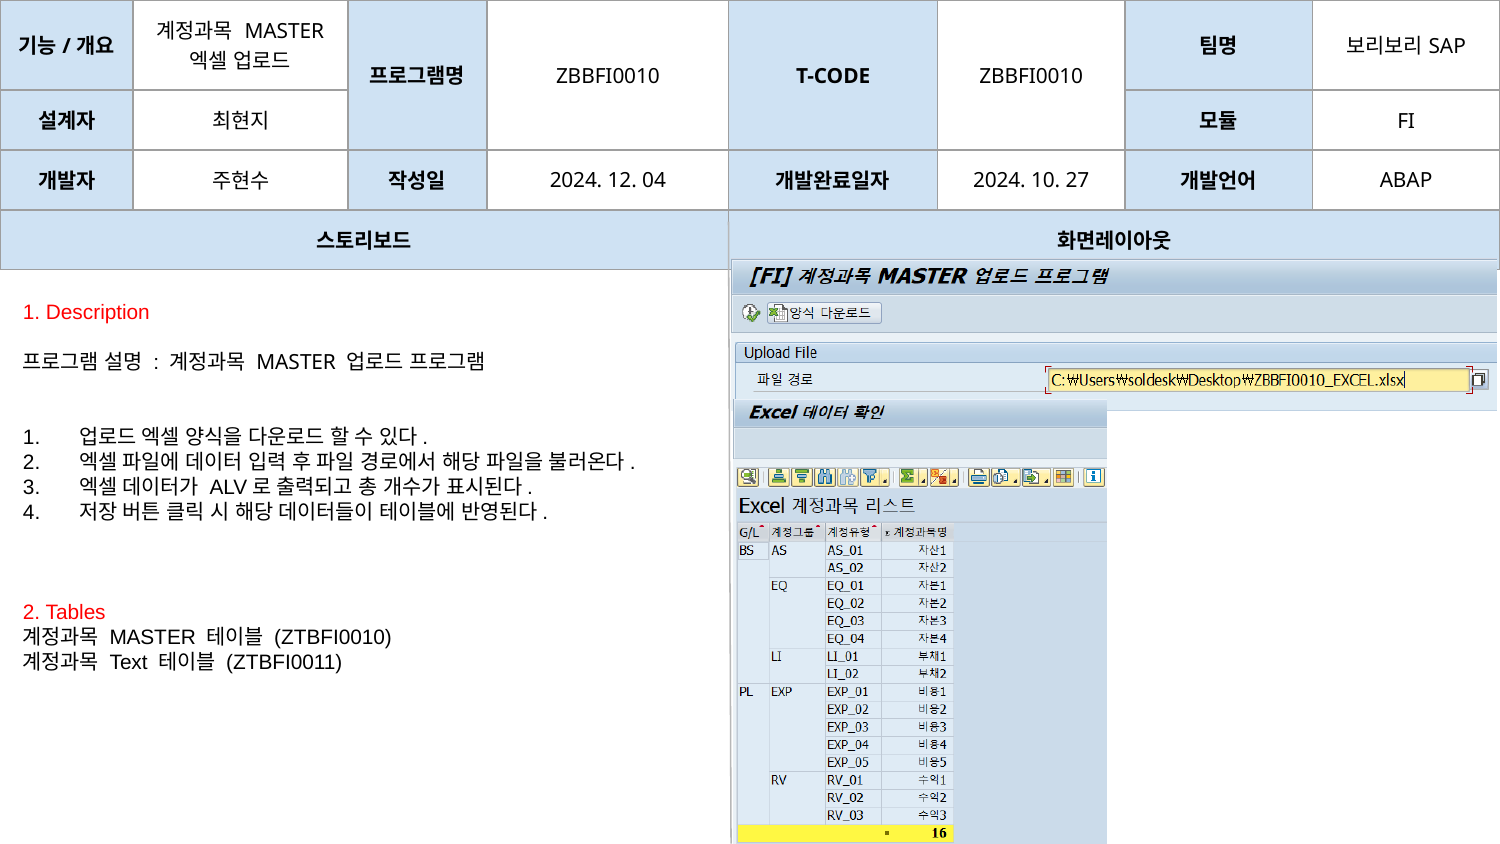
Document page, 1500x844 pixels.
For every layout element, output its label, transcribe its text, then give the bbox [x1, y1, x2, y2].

table_header ZBBFI0010 [488, 1, 728, 149]
table_header 팀명 [1126, 1, 1312, 89]
table_cell 주현수 [134, 151, 347, 209]
table_cell 2024. 10. 27 [938, 151, 1124, 209]
picture [730, 258, 1497, 844]
text_box 1. Description 프로그램 설명 : 계정과목 MASTER 업로드 프로그램 업로드 엑셀 양식을 다운로드 할 수 있다. 엑셀 파일에 데이터 입력 후 파일 경로에서 해당 파일을 불러온다. 엑셀 데이터가 ALV로 출력되고 총 개수가 표시된다. 저장 버튼 클릭 시 해당 데이터들이 테이블에 반영된다. 2. Tables 계정과목 MASTER 테이블 (ZTBFI0010) 계정과목 Text 테이블 (ZTBFI0011) [8, 291, 723, 681]
table_cell 설계자 [1, 91, 132, 149]
table_cell ABAP [1313, 151, 1499, 209]
table_header 계정과목 MASTER 엑셀 업로드 [134, 1, 347, 89]
table_header T-CODE [729, 1, 937, 149]
table_header 보리보리SAP [1313, 1, 1499, 89]
table_header 기능/개요 [1, 1, 132, 89]
table_cell 개발자 [1, 151, 132, 209]
table_cell 화면레이아웃 [729, 211, 1499, 260]
table_cell 개발완료일자 [729, 151, 937, 209]
table_cell 최현지 [134, 91, 347, 149]
table_header ZBBFI0010 [938, 1, 1124, 149]
table_cell 모듈 [1126, 91, 1312, 149]
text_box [728, 221, 732, 259]
table_header 프로그램명 [349, 1, 486, 149]
table_cell 작성일 [349, 151, 486, 209]
table_cell 개발언어 [1126, 151, 1312, 209]
table_cell 스토리보드 [1, 211, 728, 269]
table_cell FI [1313, 91, 1499, 149]
table_cell 2024. 12. 04 [488, 151, 728, 209]
